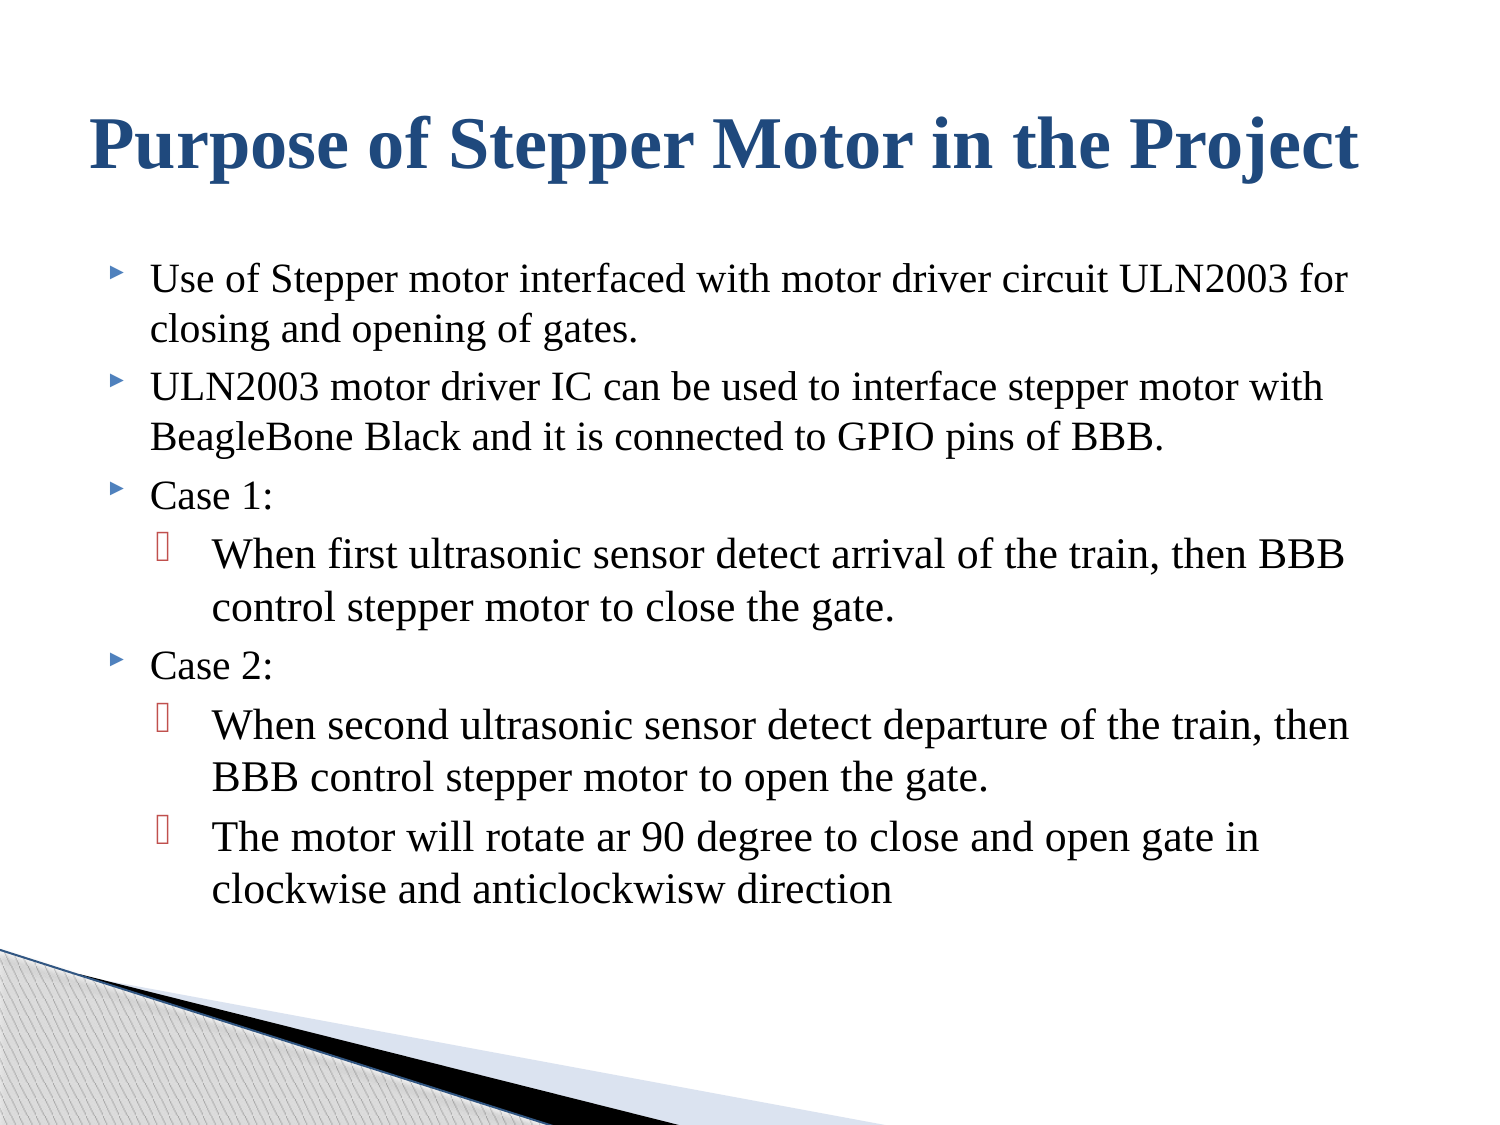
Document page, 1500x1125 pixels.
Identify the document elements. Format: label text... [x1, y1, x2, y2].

title Purpose of Stepper Motor in the Project [75, 45, 1425, 233]
list Use of Stepper motor interfaced with motor driver circuit ULN2003 for closing and opening of gates. ULN2003 motor driver IC can be used to interface stepper motor with BeagleBone Black and it is connected to GPIO pins of BBB. Case 1: When first ultrasonic sensor detect arrival of the train, then BBB control stepper motor to close the gate. Case 2: When second ultrasonic sensor detect departure of the train, then BBB control stepper motor to open the gate. The motor will rotate ar 90 degree to close and open gate in clockwise and anticlockwisw direction [75, 243, 1425, 986]
